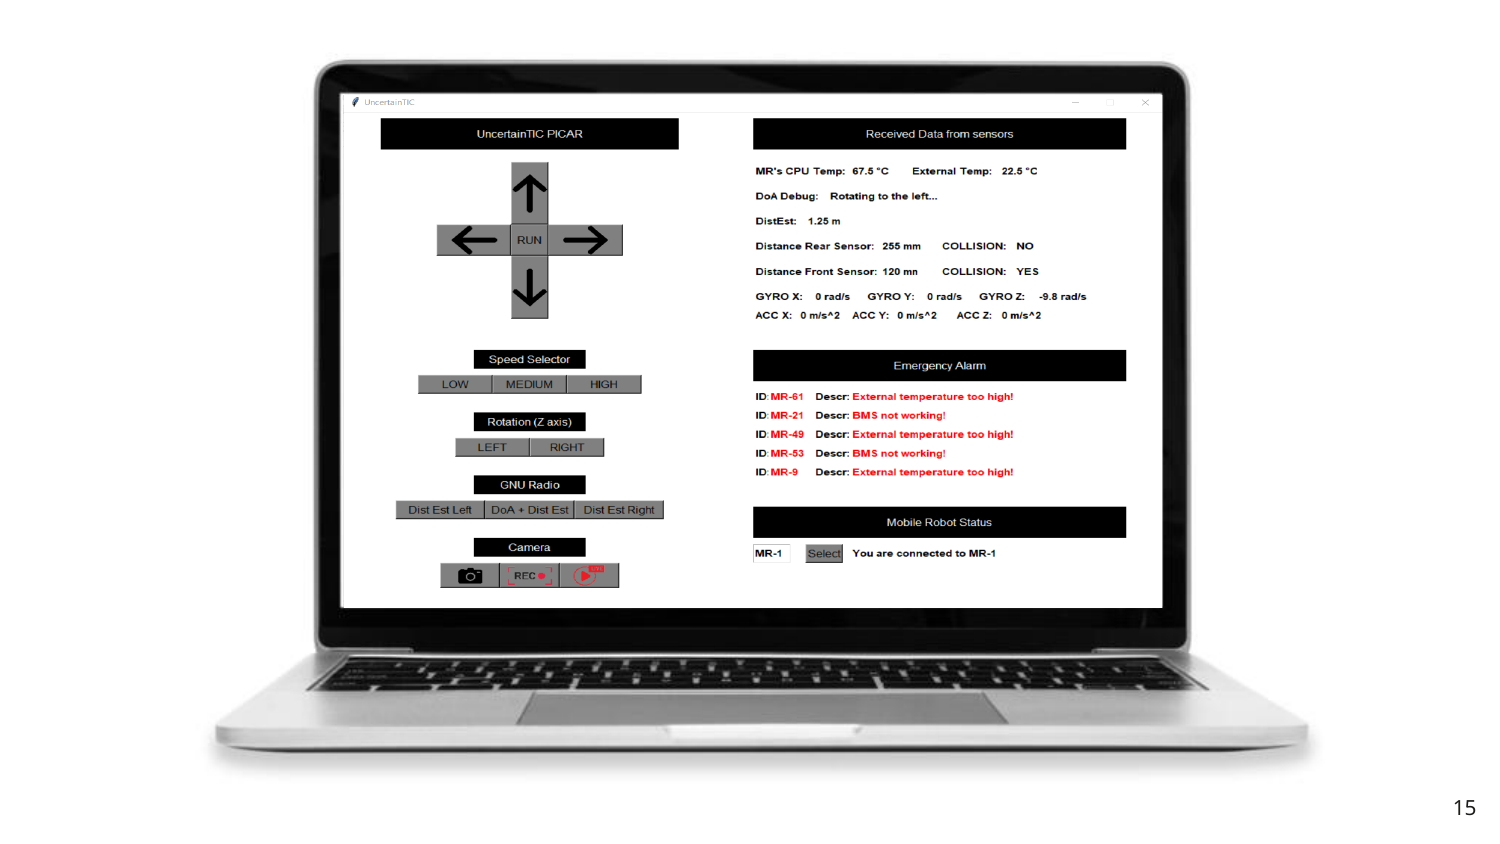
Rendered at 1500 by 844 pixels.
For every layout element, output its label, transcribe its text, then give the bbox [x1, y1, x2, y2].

picture [161, 29, 1339, 814]
slide_number 15 [1401, 779, 1492, 844]
